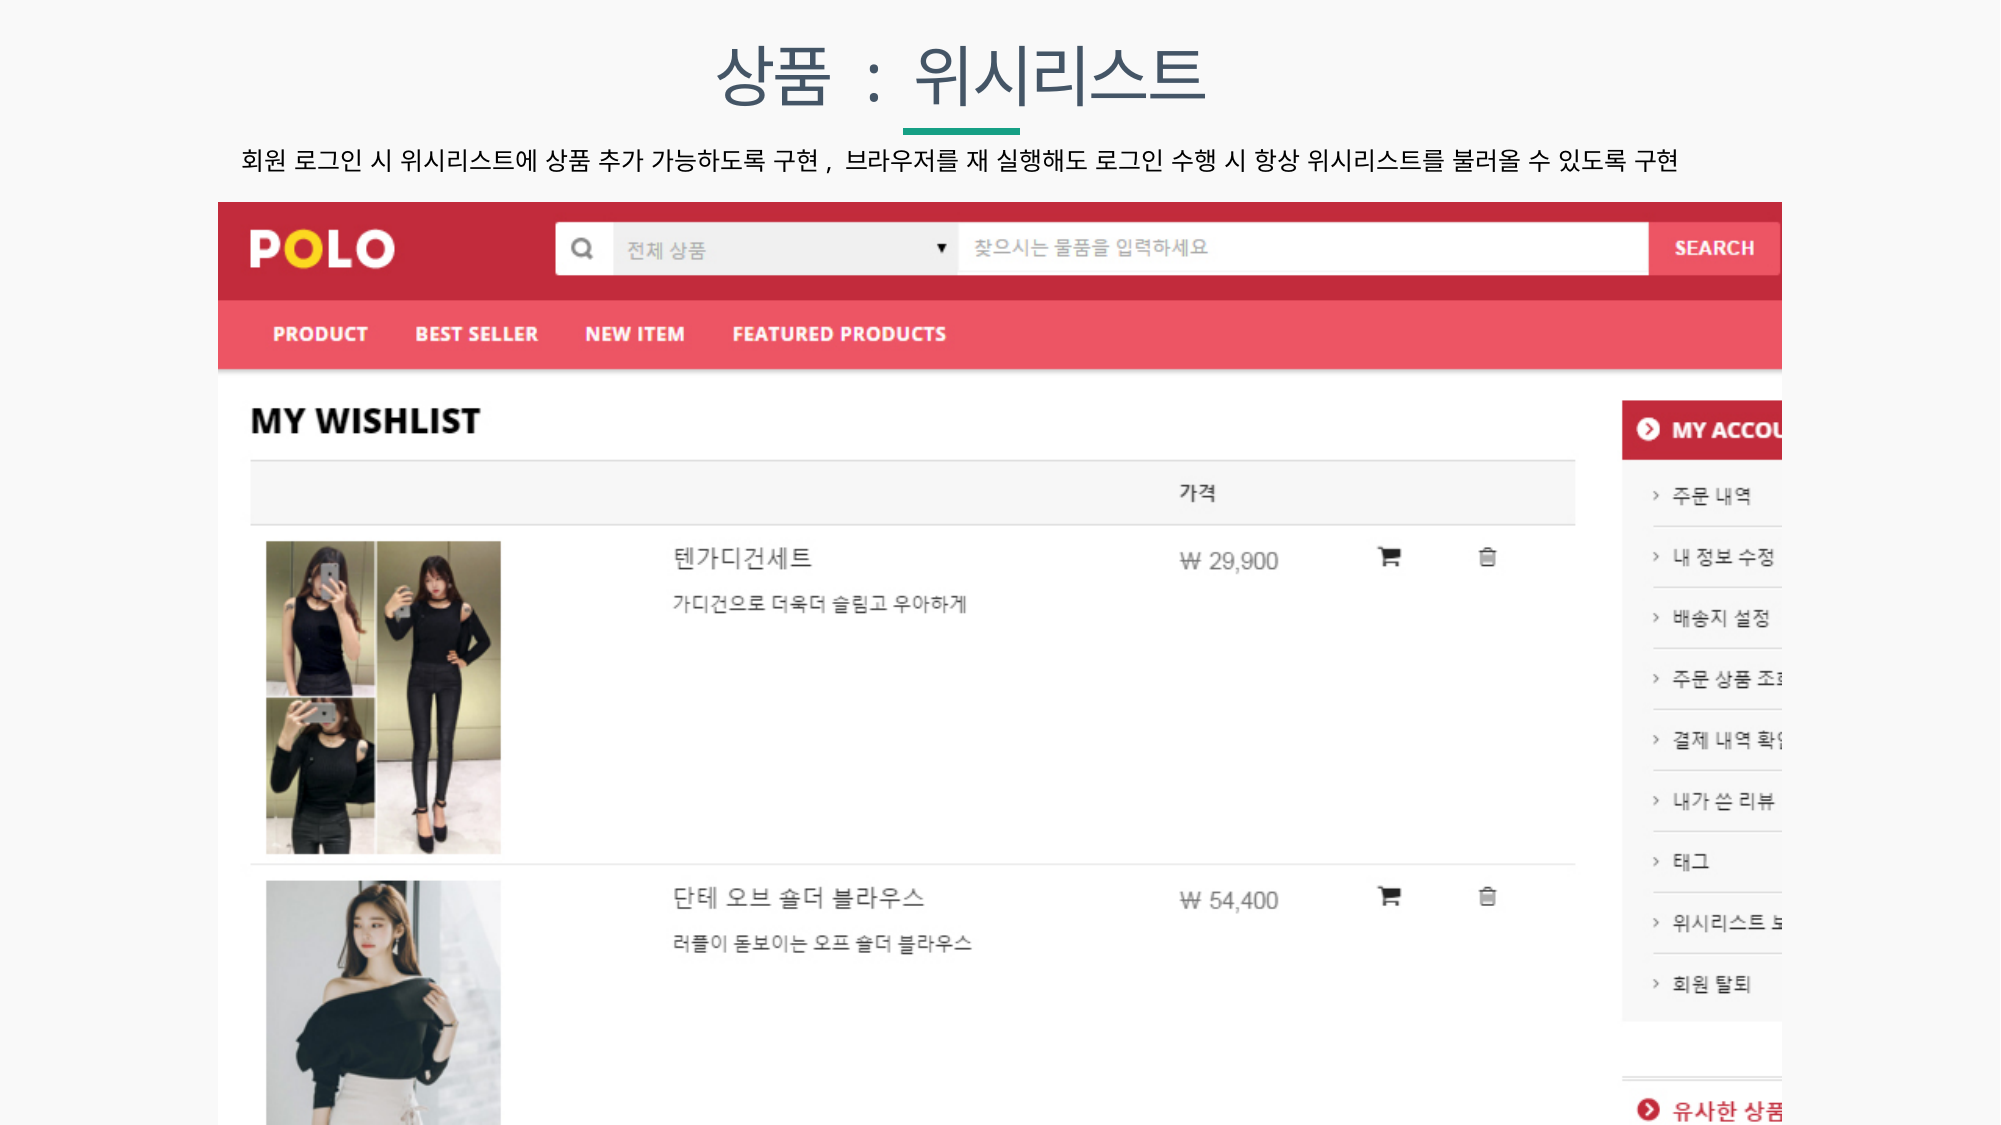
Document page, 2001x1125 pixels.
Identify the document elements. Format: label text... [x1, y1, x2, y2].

picture [218, 202, 1782, 1125]
text_box 상품 : 위시리스트 [414, 27, 1508, 123]
text_box 회원 로그인 시 위시리스트에 상품 추가 가능하도록 구현, 브라우저를 재 실행해도 로그인 수행 시 항상 위시리스트를 불러올 수 있도록 구현 [193, 138, 1729, 184]
